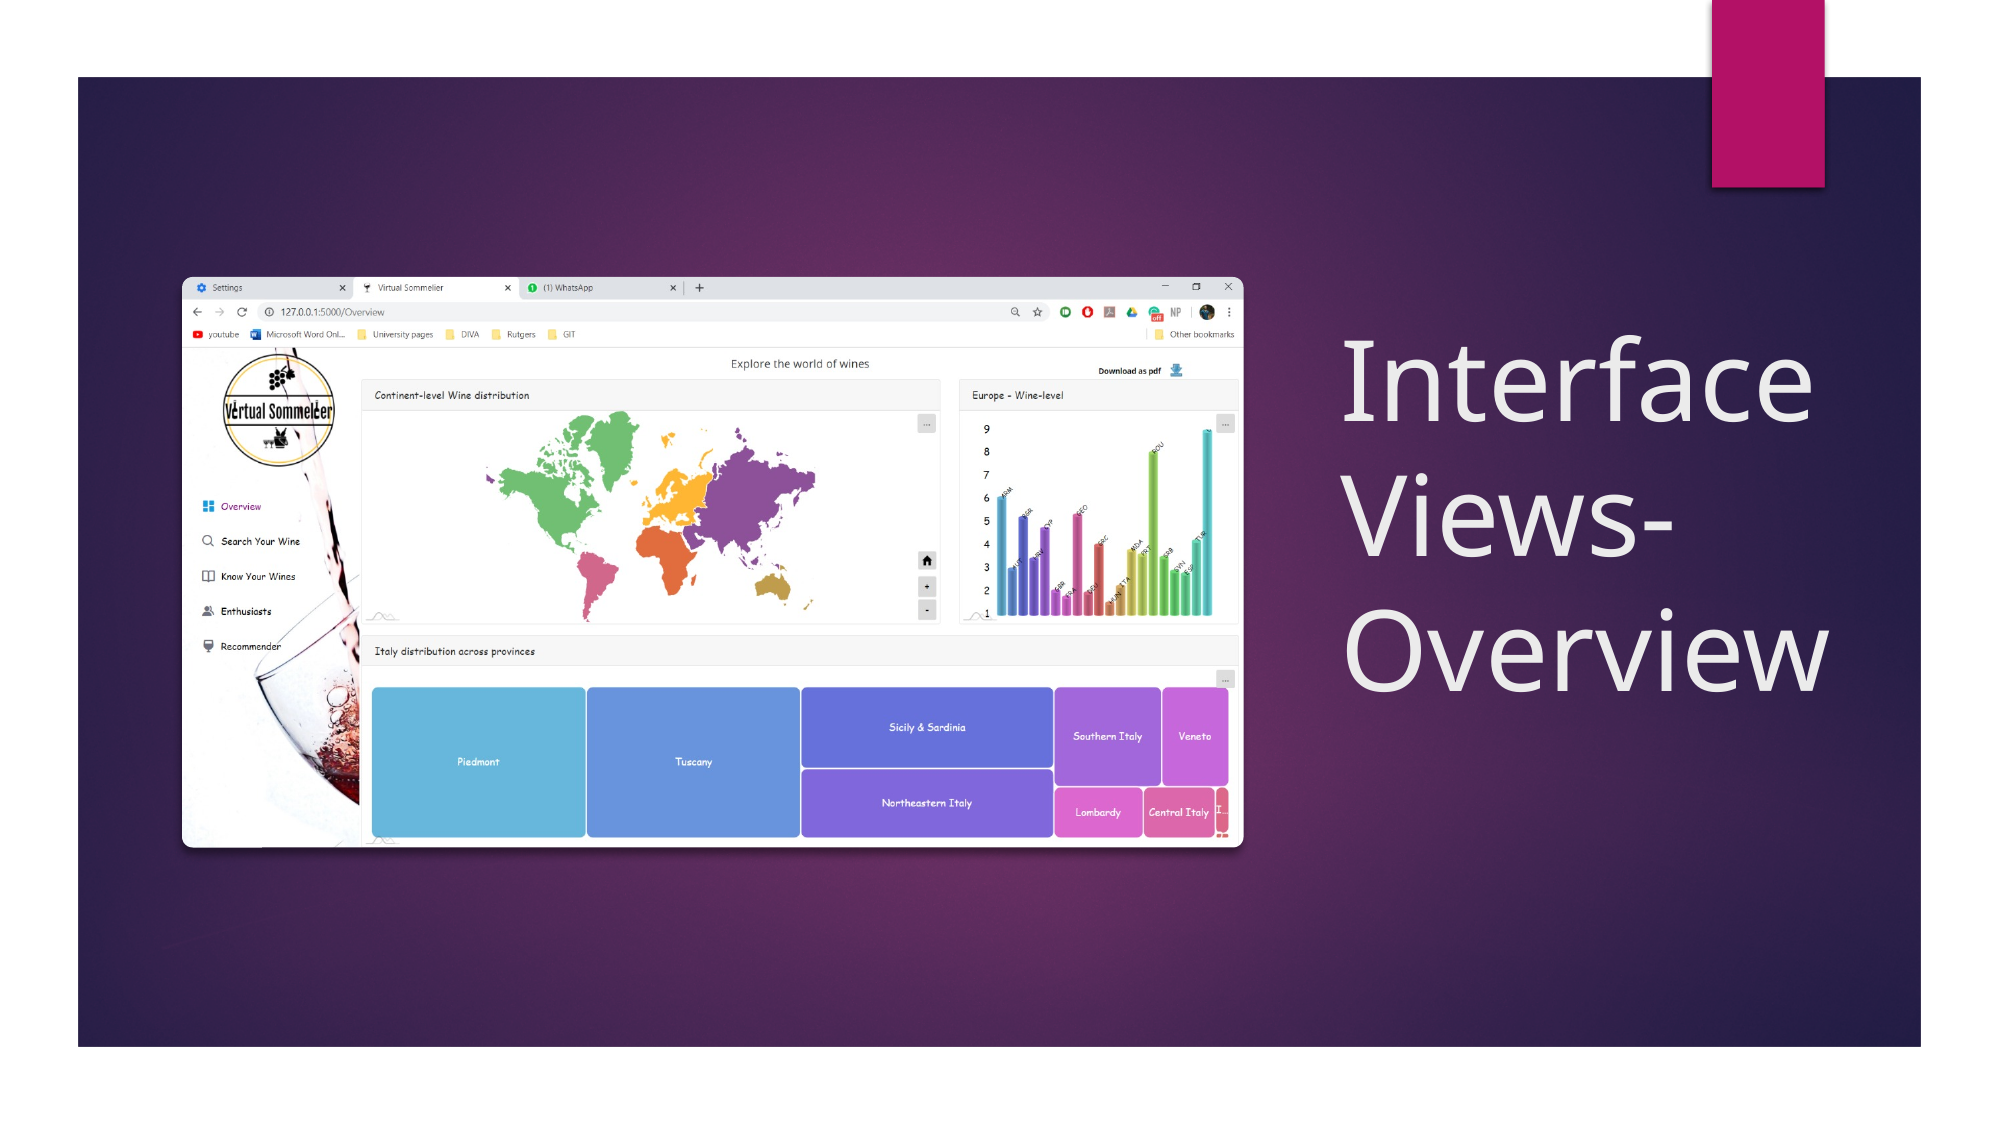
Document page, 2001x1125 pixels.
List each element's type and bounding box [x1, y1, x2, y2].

picture [181, 276, 1244, 848]
text_box [0, 0, 2000, 1125]
